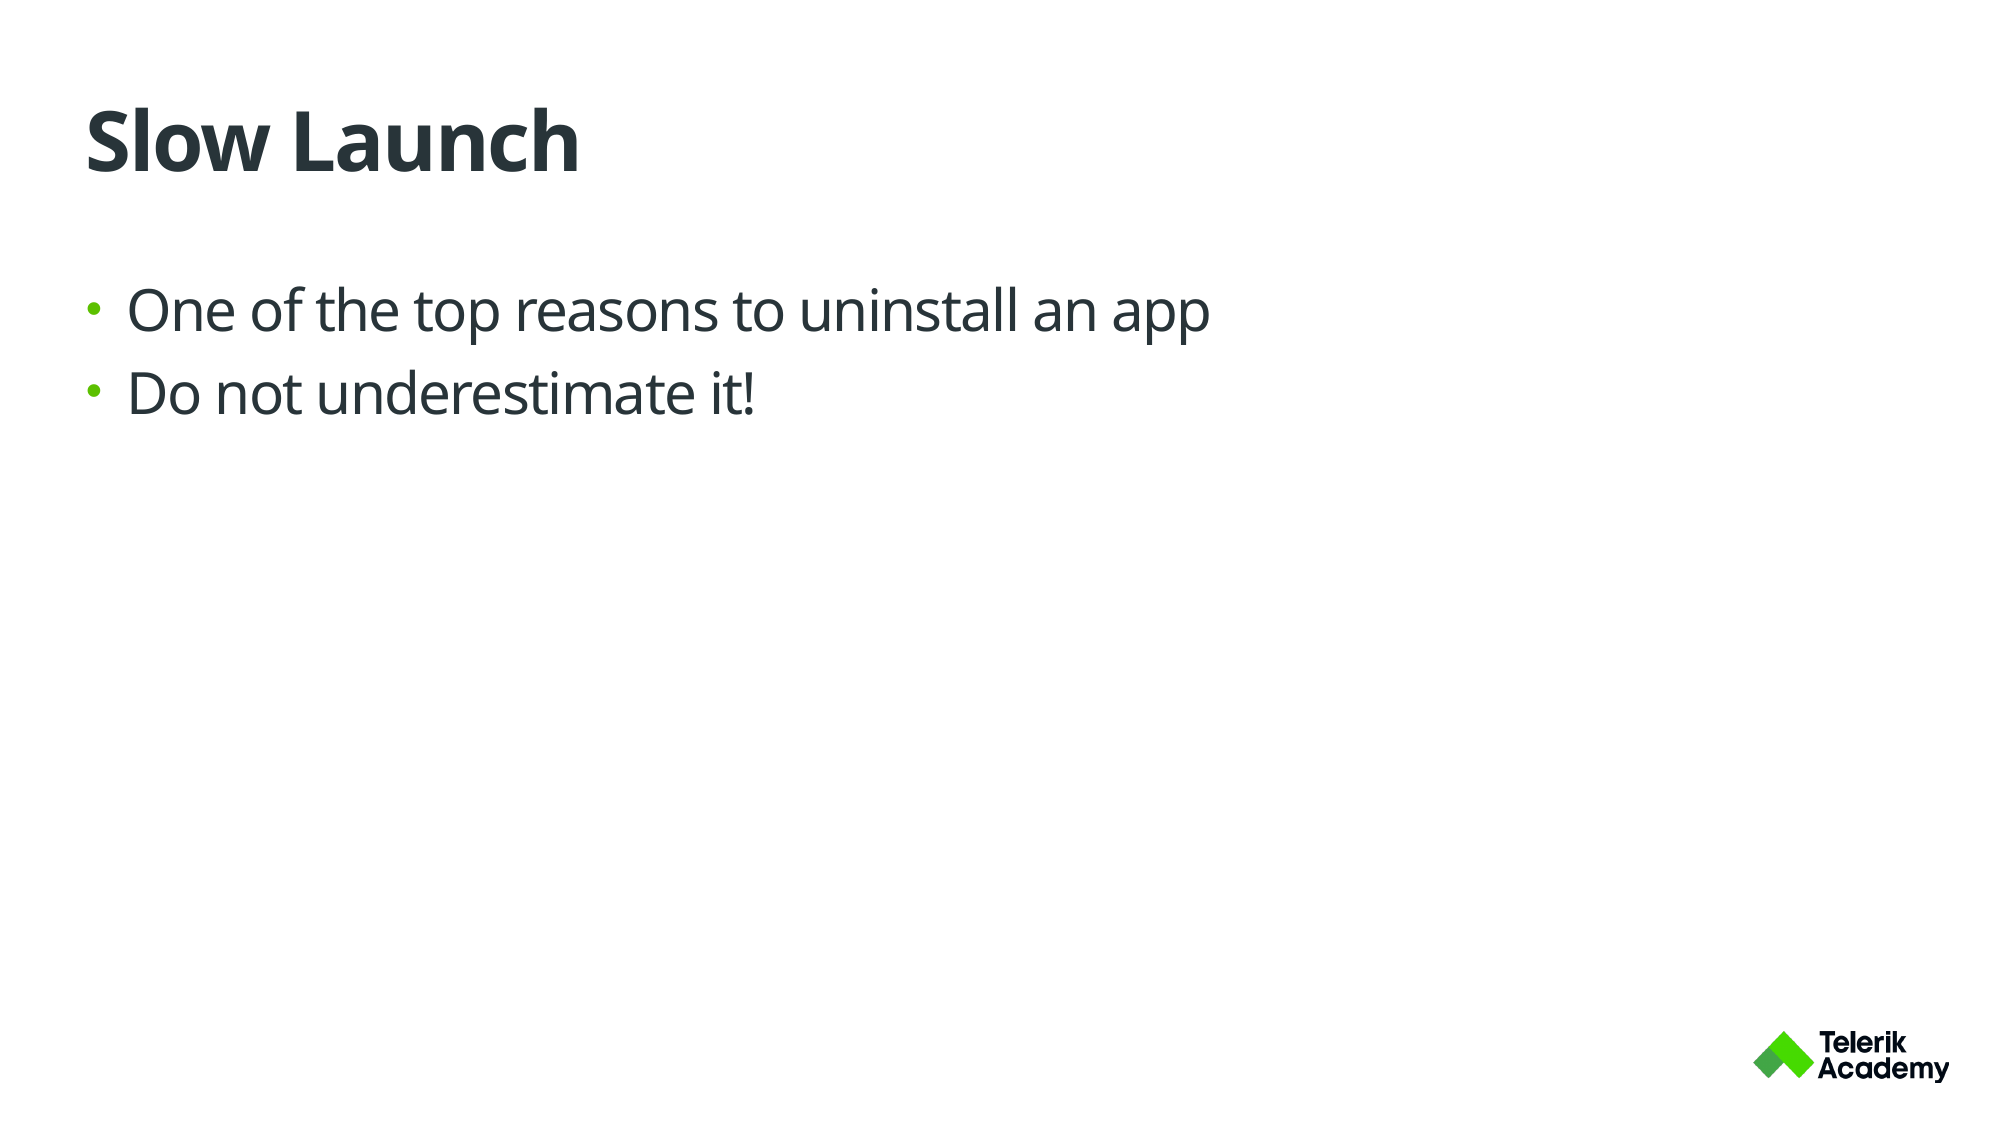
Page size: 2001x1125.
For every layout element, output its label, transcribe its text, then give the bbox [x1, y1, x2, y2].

title Slow Launch [70, 64, 1902, 225]
list One of the top reasons to uninstall an app Do not underestimate it! [70, 265, 1297, 969]
